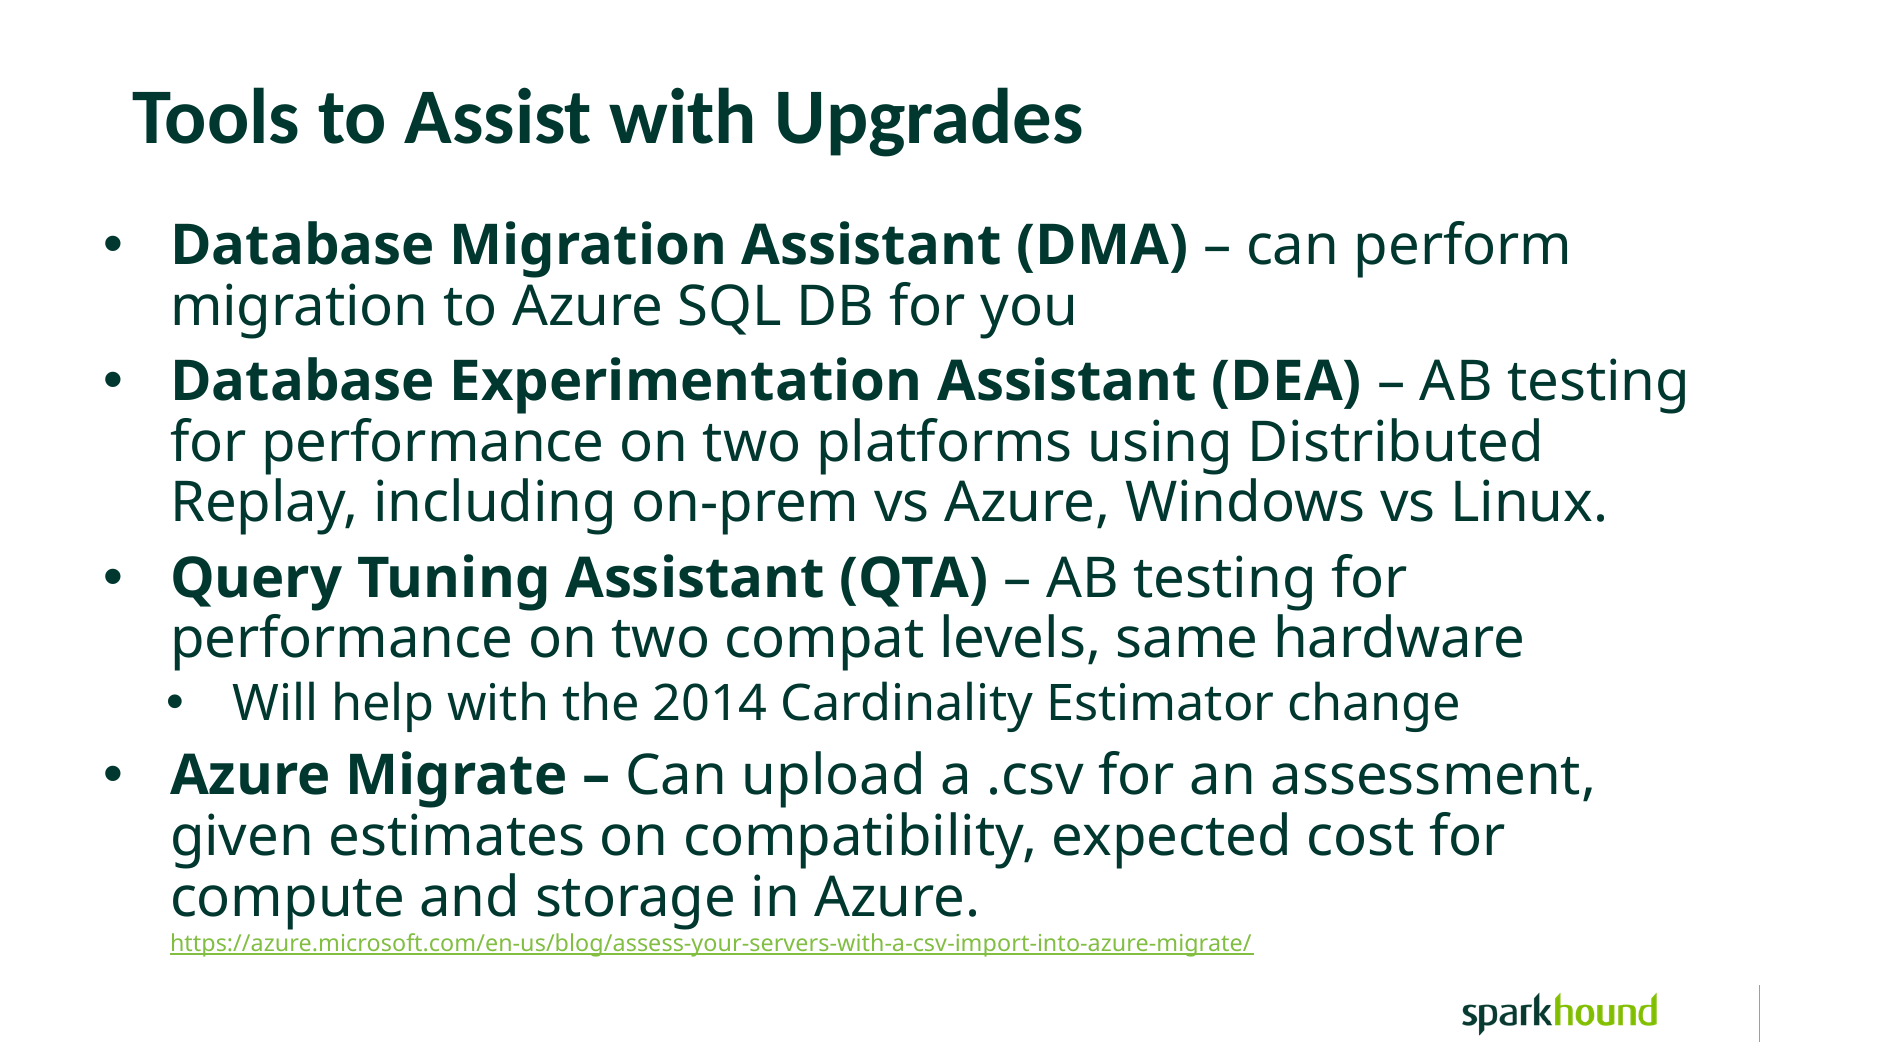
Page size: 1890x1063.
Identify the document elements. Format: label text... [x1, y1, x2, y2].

picture [1461, 991, 1658, 1036]
list Database Migration Assistant (DMA) – can perform migration to Azure SQL DB for you Database Experimentation Assistant (DEA) – AB testing for performance on two platforms using Distributed Replay, including on-prem vs Azure, Windows vs Linux. Query Tuning Assistant (QTA) – AB testing for performance on two compat levels, same hardware Will help with the 2014 Cardinality Estimator change Azure Migrate – Can upload a .csv for an assessment, given estimates on compatibility, expected cost for compute and storage in Azure. https://azure.microsoft.com/en-us/blog/assess-your-servers-with-a-csv-import-into-azure-migrate/ [88, 208, 1760, 977]
title Tools to Assist with Upgrades [117, 59, 1890, 178]
